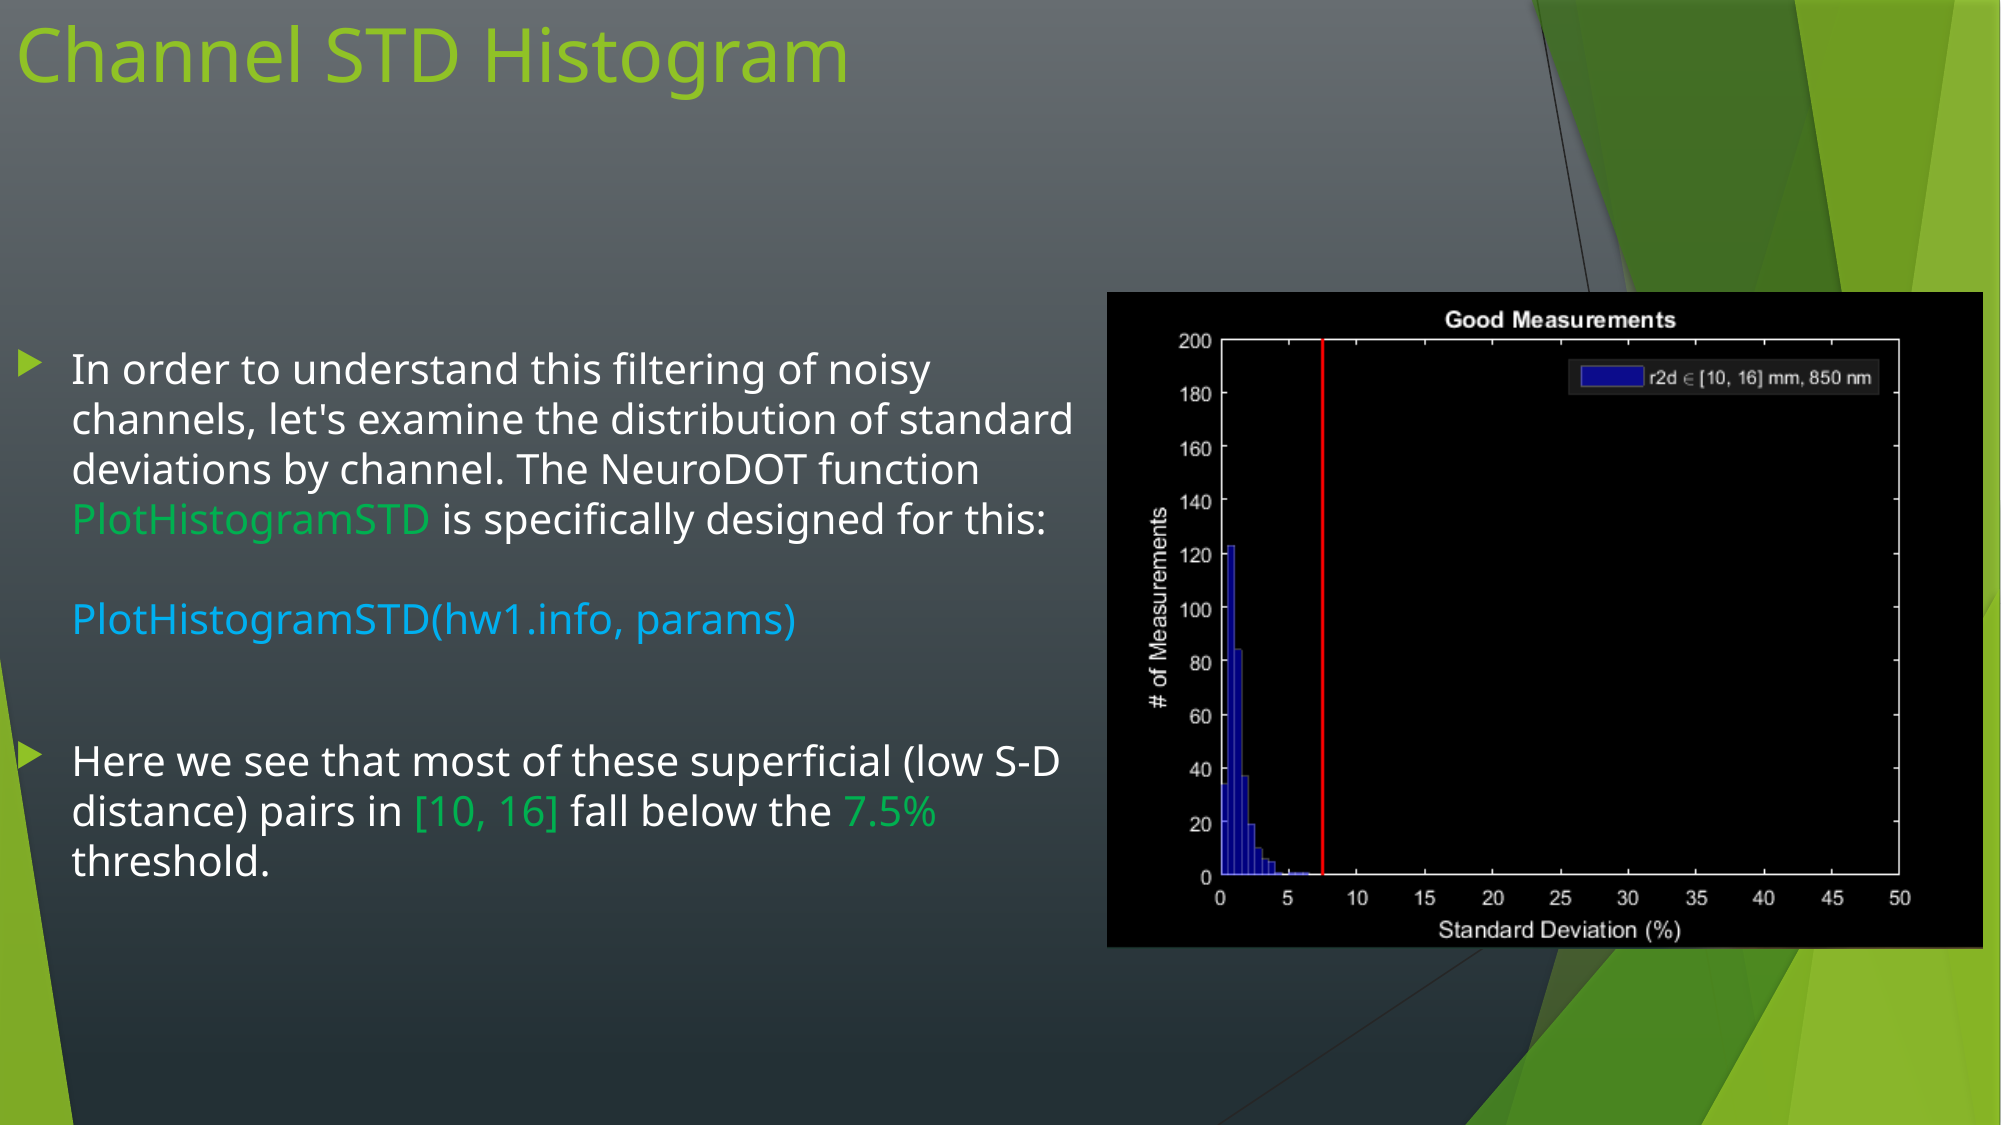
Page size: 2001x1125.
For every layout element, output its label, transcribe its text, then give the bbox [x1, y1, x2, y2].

picture [1106, 292, 1984, 950]
title Channel STD Histogram [0, 0, 1411, 217]
list In order to understand this filtering of noisy channels, let's examine the distribution of standard deviations by channel. The NeuroDOT function PlotHistogramSTD is specifically designed for this: PlotHistogramSTD(hw1.info, params) Here we see that most of these superficial (low S-D distance) pairs in [10, 16] fall below the 7.5% threshold. [0, 335, 1102, 863]
